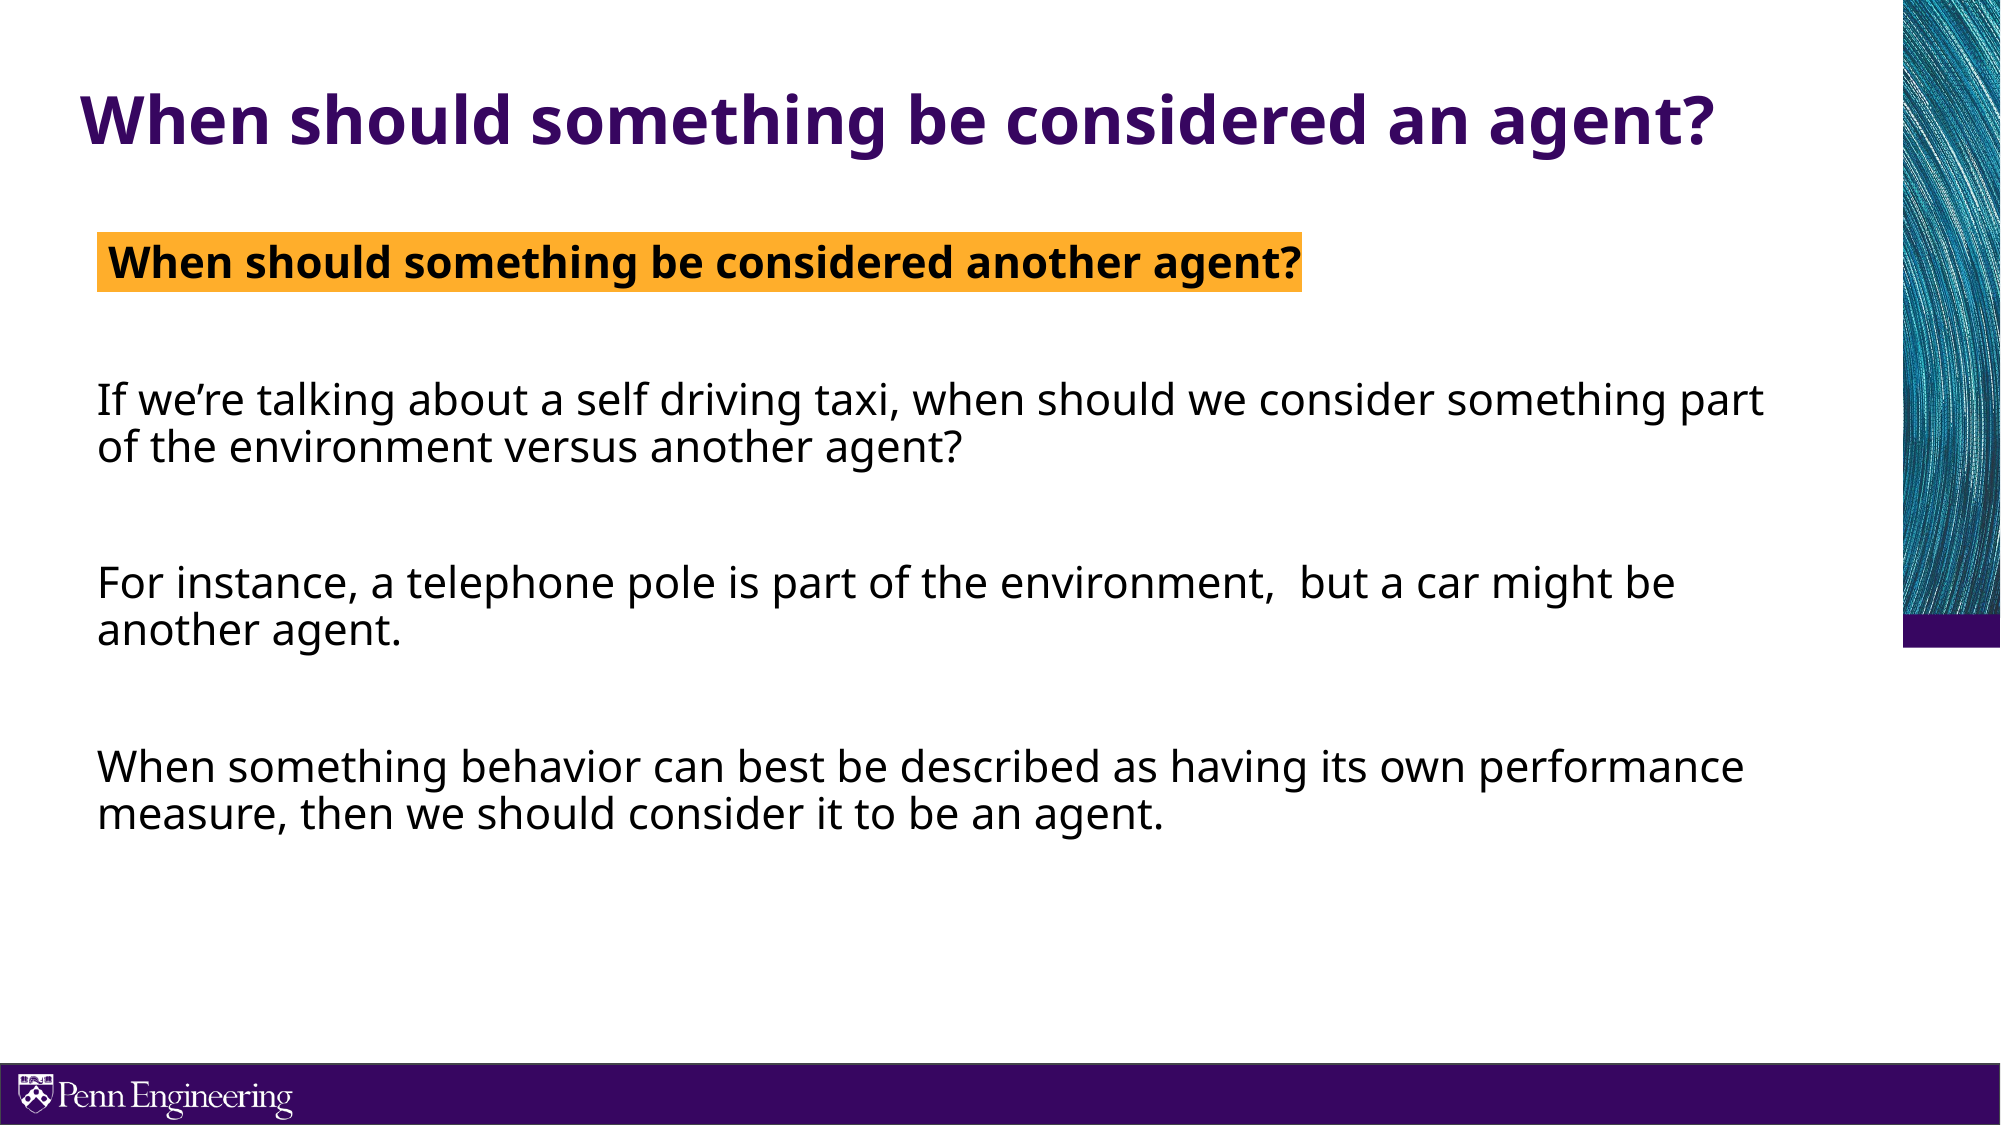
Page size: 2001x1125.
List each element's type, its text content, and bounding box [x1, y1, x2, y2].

picture [1949, 13, 1955, 20]
picture [1903, 0, 2001, 618]
picture [1908, 277, 1920, 293]
picture [1903, 310, 1915, 339]
picture [1903, 374, 1908, 384]
picture [1989, 0, 2001, 13]
picture [1903, 341, 1915, 350]
title When should something be considered an agent? [65, 59, 1863, 187]
picture [1916, 342, 1921, 352]
picture [1971, 53, 1979, 64]
picture [1903, 523, 1914, 546]
picture [1906, 362, 1912, 370]
picture [8, 1066, 301, 1123]
picture [1913, 321, 1917, 333]
picture [1962, 39, 1970, 47]
list When should something be considered another agent? If we’re talking about a self driving taxi, when should we consider something part of the environment versus another agent? For instance, a telephone pole is part of the environment, but a car might be another agent. When something behavior can best be described as having its own performance measure, then we should consider it to be an agent. [81, 233, 1791, 1021]
